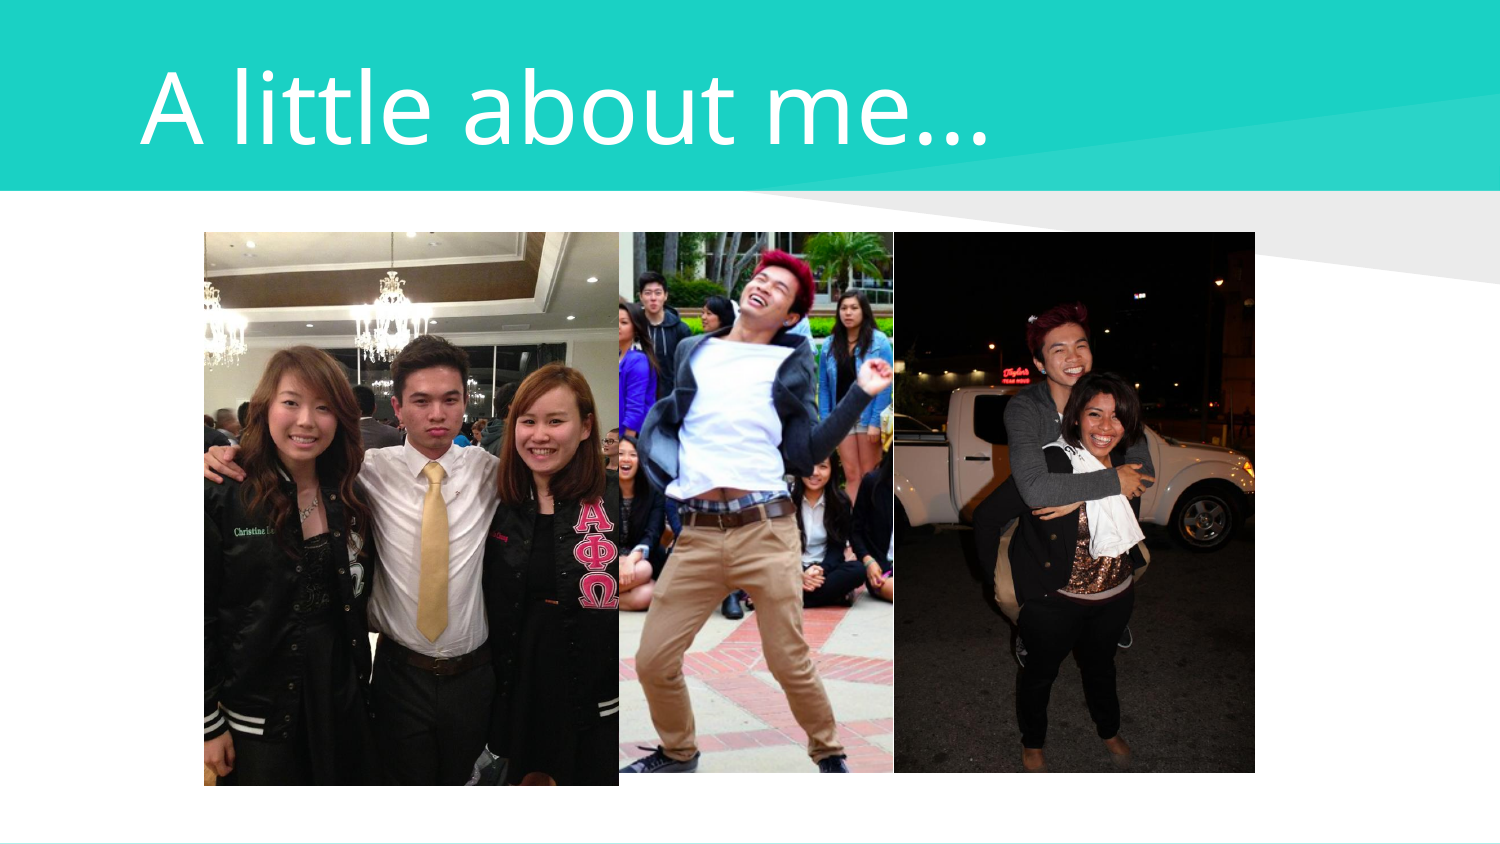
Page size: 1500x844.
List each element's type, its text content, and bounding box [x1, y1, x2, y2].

title A little about me... [75, 33, 1425, 175]
picture [203, 231, 893, 786]
picture [894, 231, 1255, 773]
